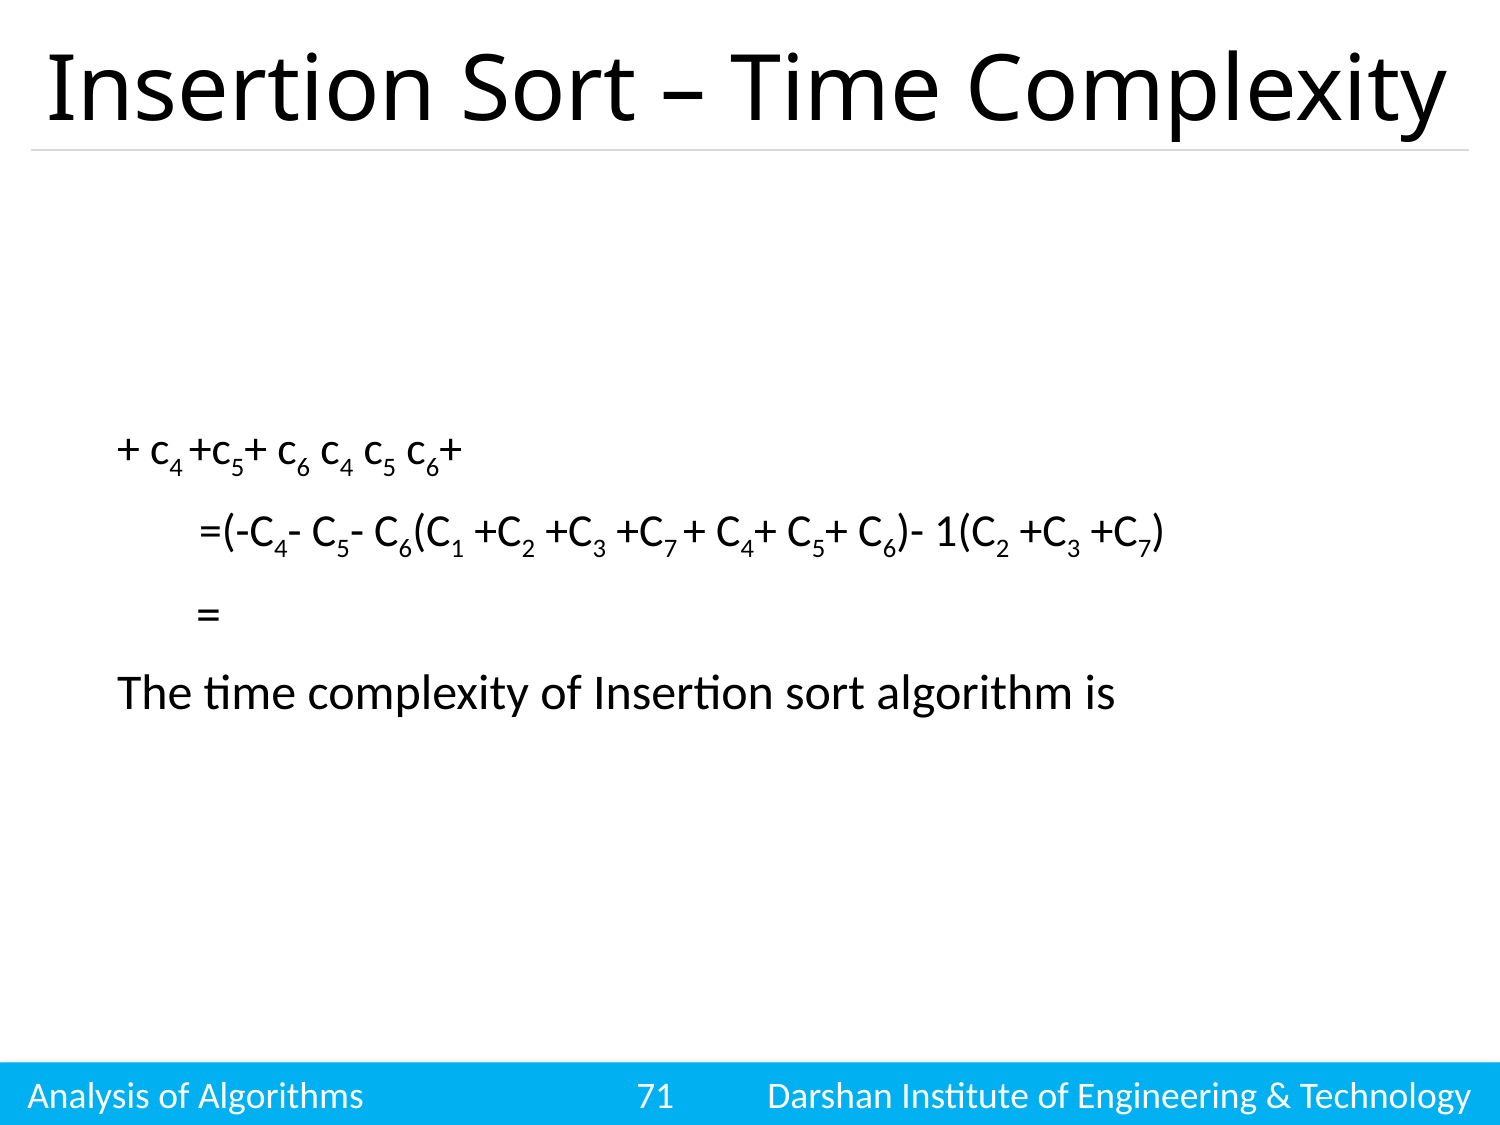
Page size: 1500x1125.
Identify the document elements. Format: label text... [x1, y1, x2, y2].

title Insertion Sort – Time Complexity [31, 17, 1469, 150]
